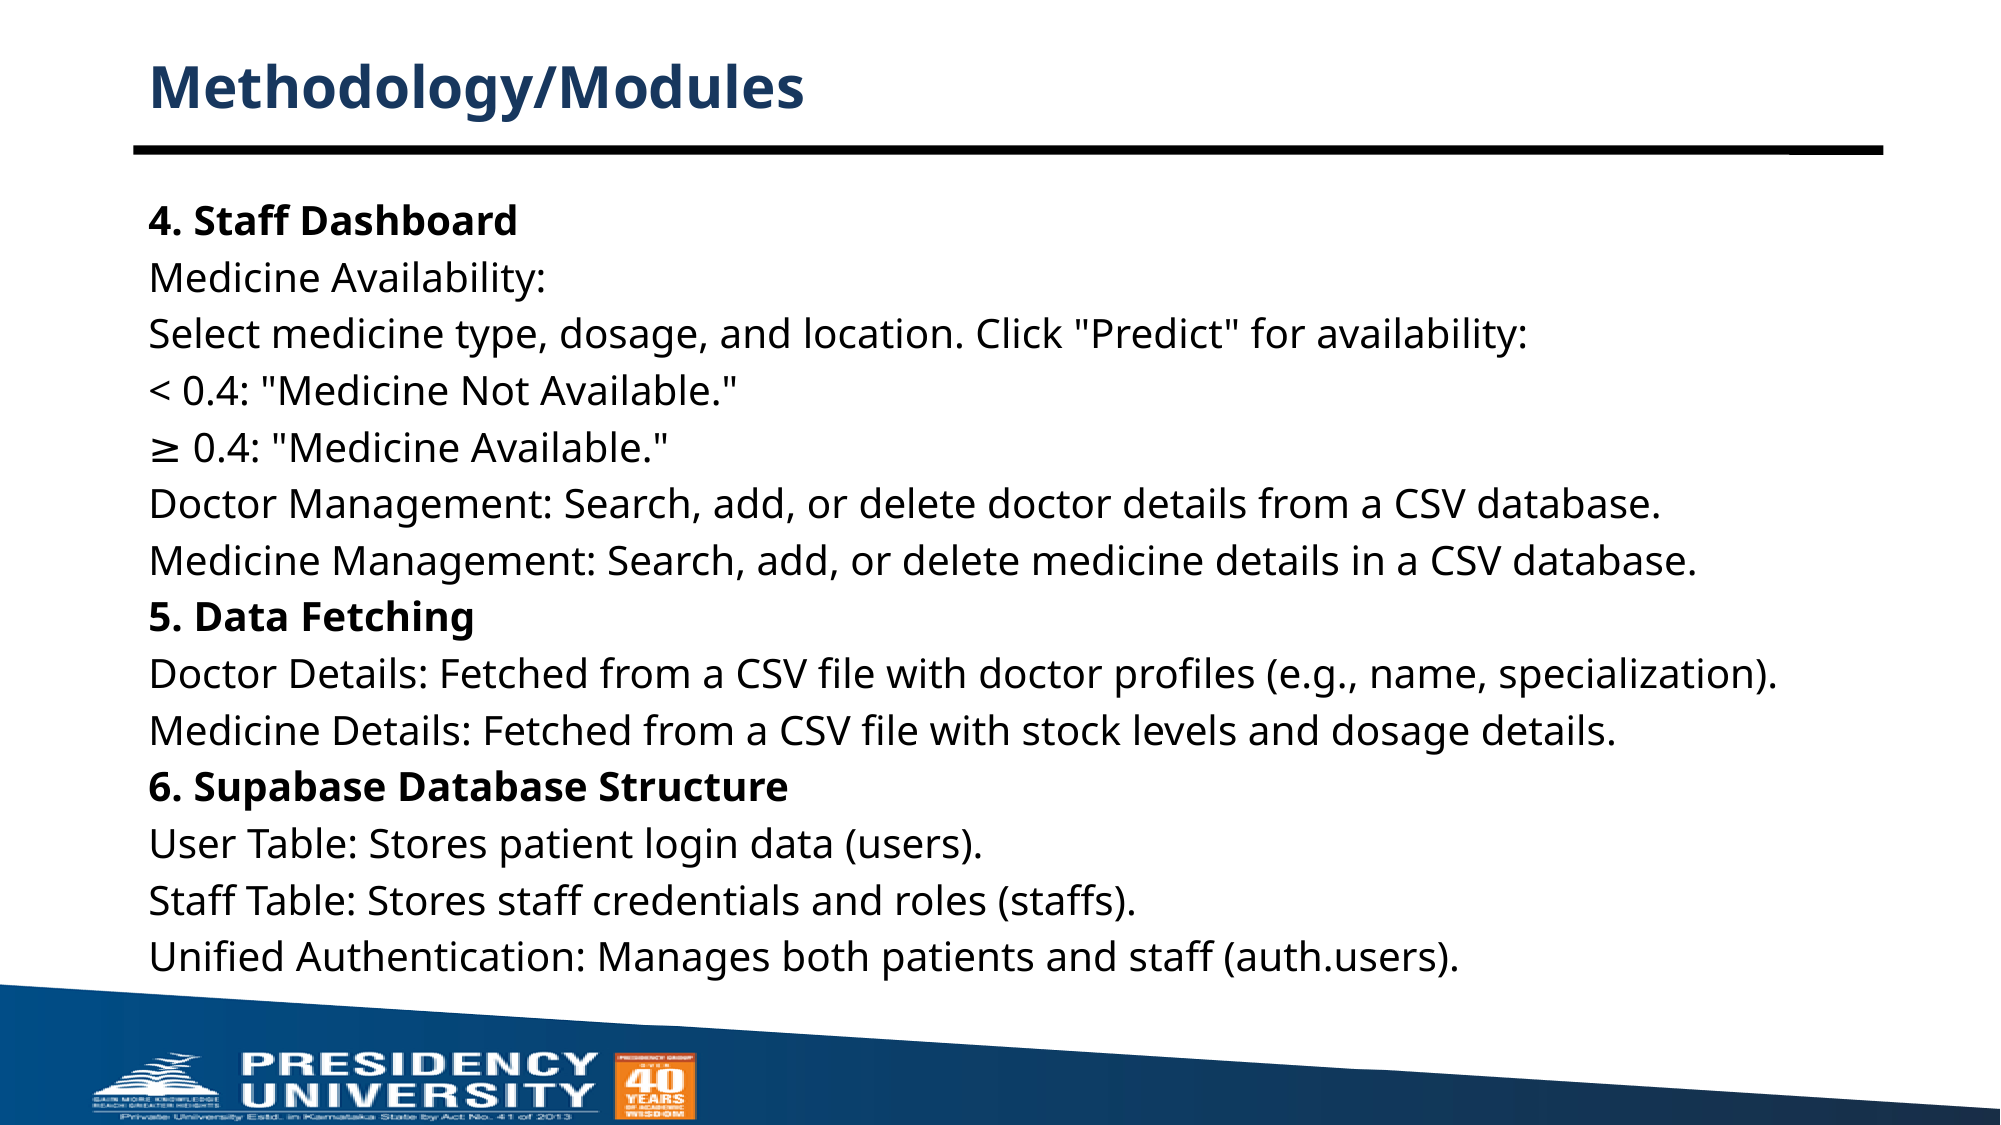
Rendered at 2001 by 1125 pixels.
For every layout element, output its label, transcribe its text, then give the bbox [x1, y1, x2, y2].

title Methodology/Modules [133, 45, 1884, 125]
list 4. Staff Dashboard Medicine Availability: Select medicine type, dosage, and location. Click "Predict" for availability: < 0.4: "Medicine Not Available." ≥ 0.4: "Medicine Available." Doctor Management: Search, add, or delete doctor details from a CSV database. Medicine Management: Search, add, or delete medicine details in a CSV database. 5. Data Fetching Doctor Details: Fetched from a CSV file with doctor profiles (e.g., name, specialization). Medicine Details: Fetched from a CSV file with stock levels and dosage details. 6. Supabase Database Structure User Table: Stores patient login data (users). Staff Table: Stores staff credentials and roles (staffs). Unified Authentication: Manages both patients and staff (auth.users). [133, 187, 1884, 1000]
picture [0, 982, 2000, 1125]
